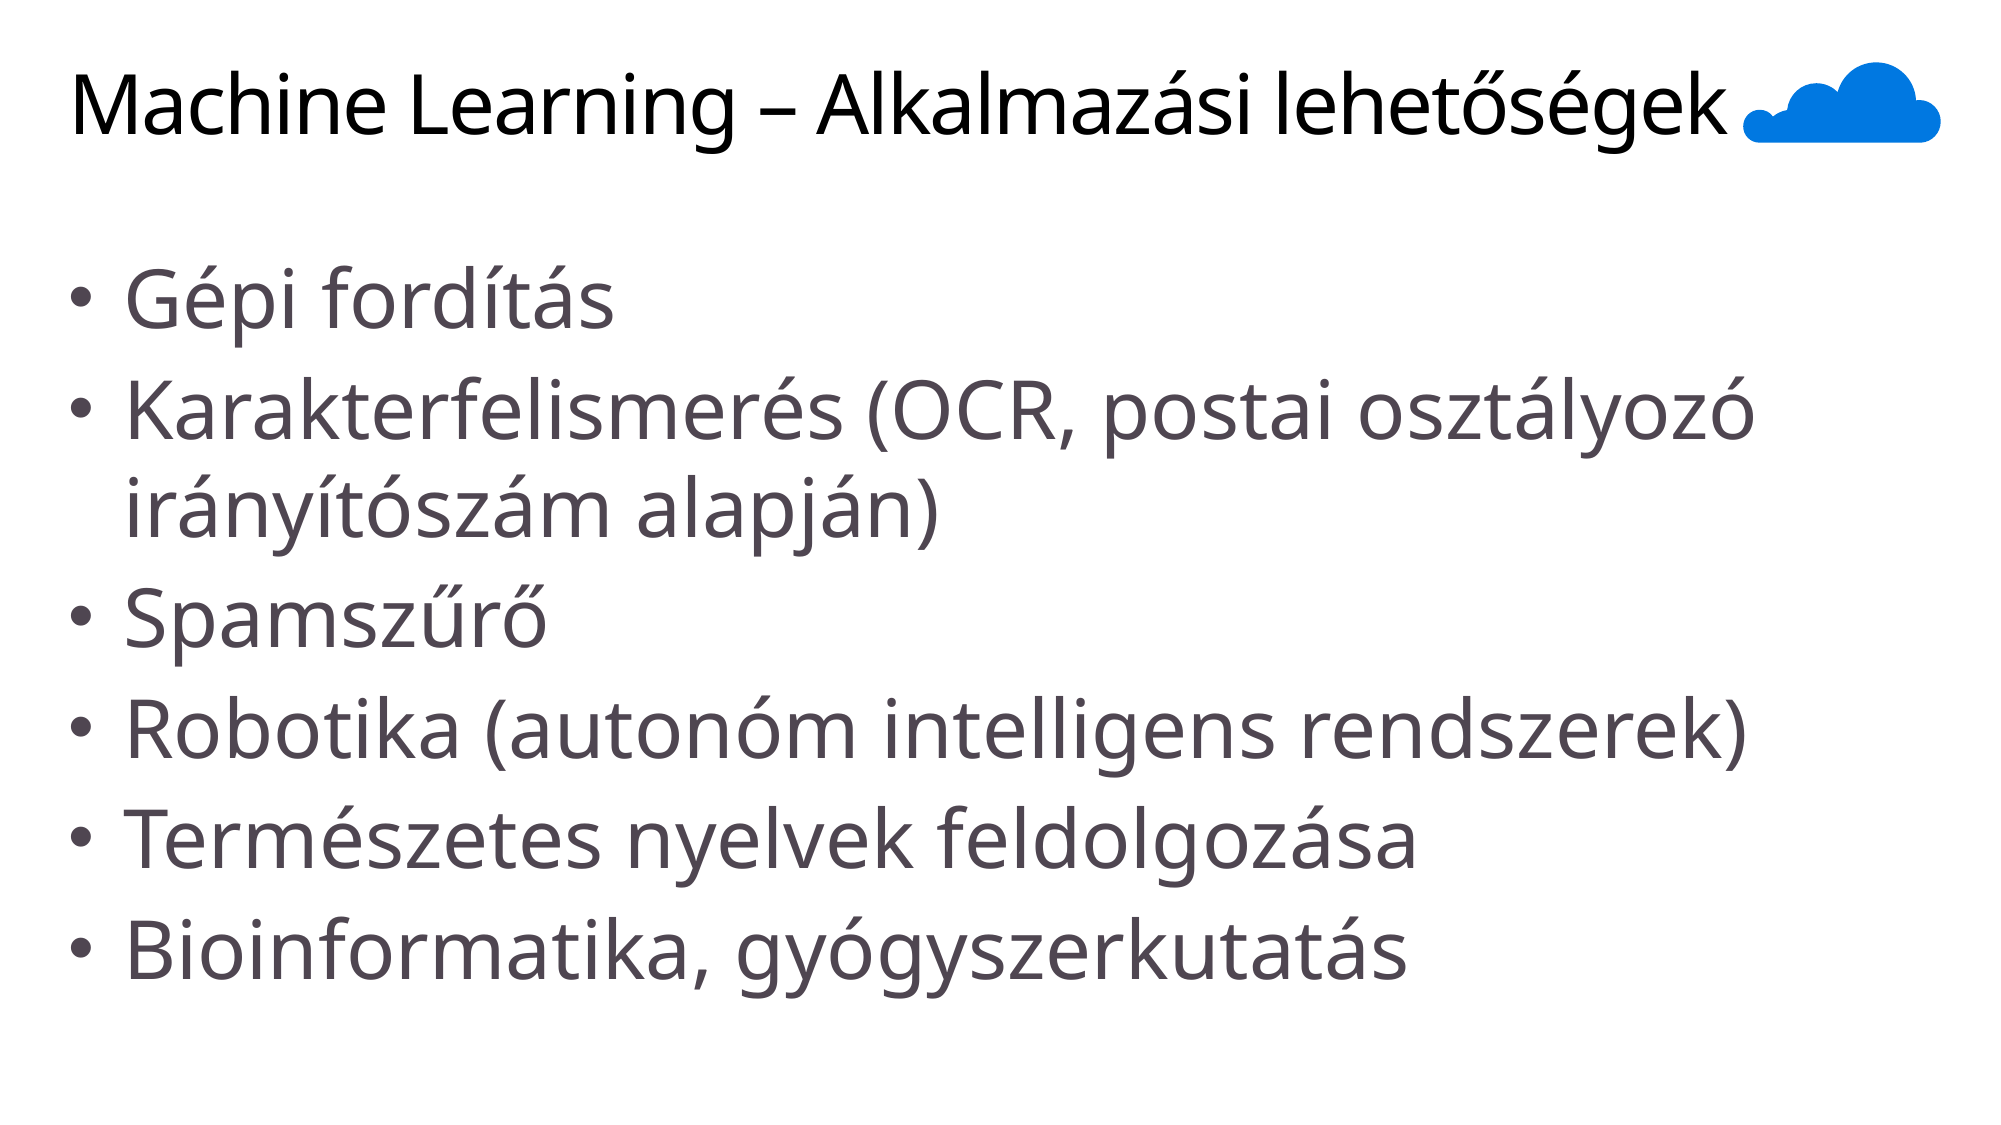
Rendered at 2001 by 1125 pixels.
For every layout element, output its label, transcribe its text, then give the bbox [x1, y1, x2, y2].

list Gépi fordítás Karakterfelismerés (OCR, postai osztályozó irányítószám alapján) Spamszűrő Robotika (autonóm intelligens rendszerek) Természetes nyelvek feldolgozása Bioinformatika, gyógyszerkutatás [44, 232, 1957, 1098]
title Machine Learning – Alkalmazási lehetőségek [44, 47, 1957, 196]
